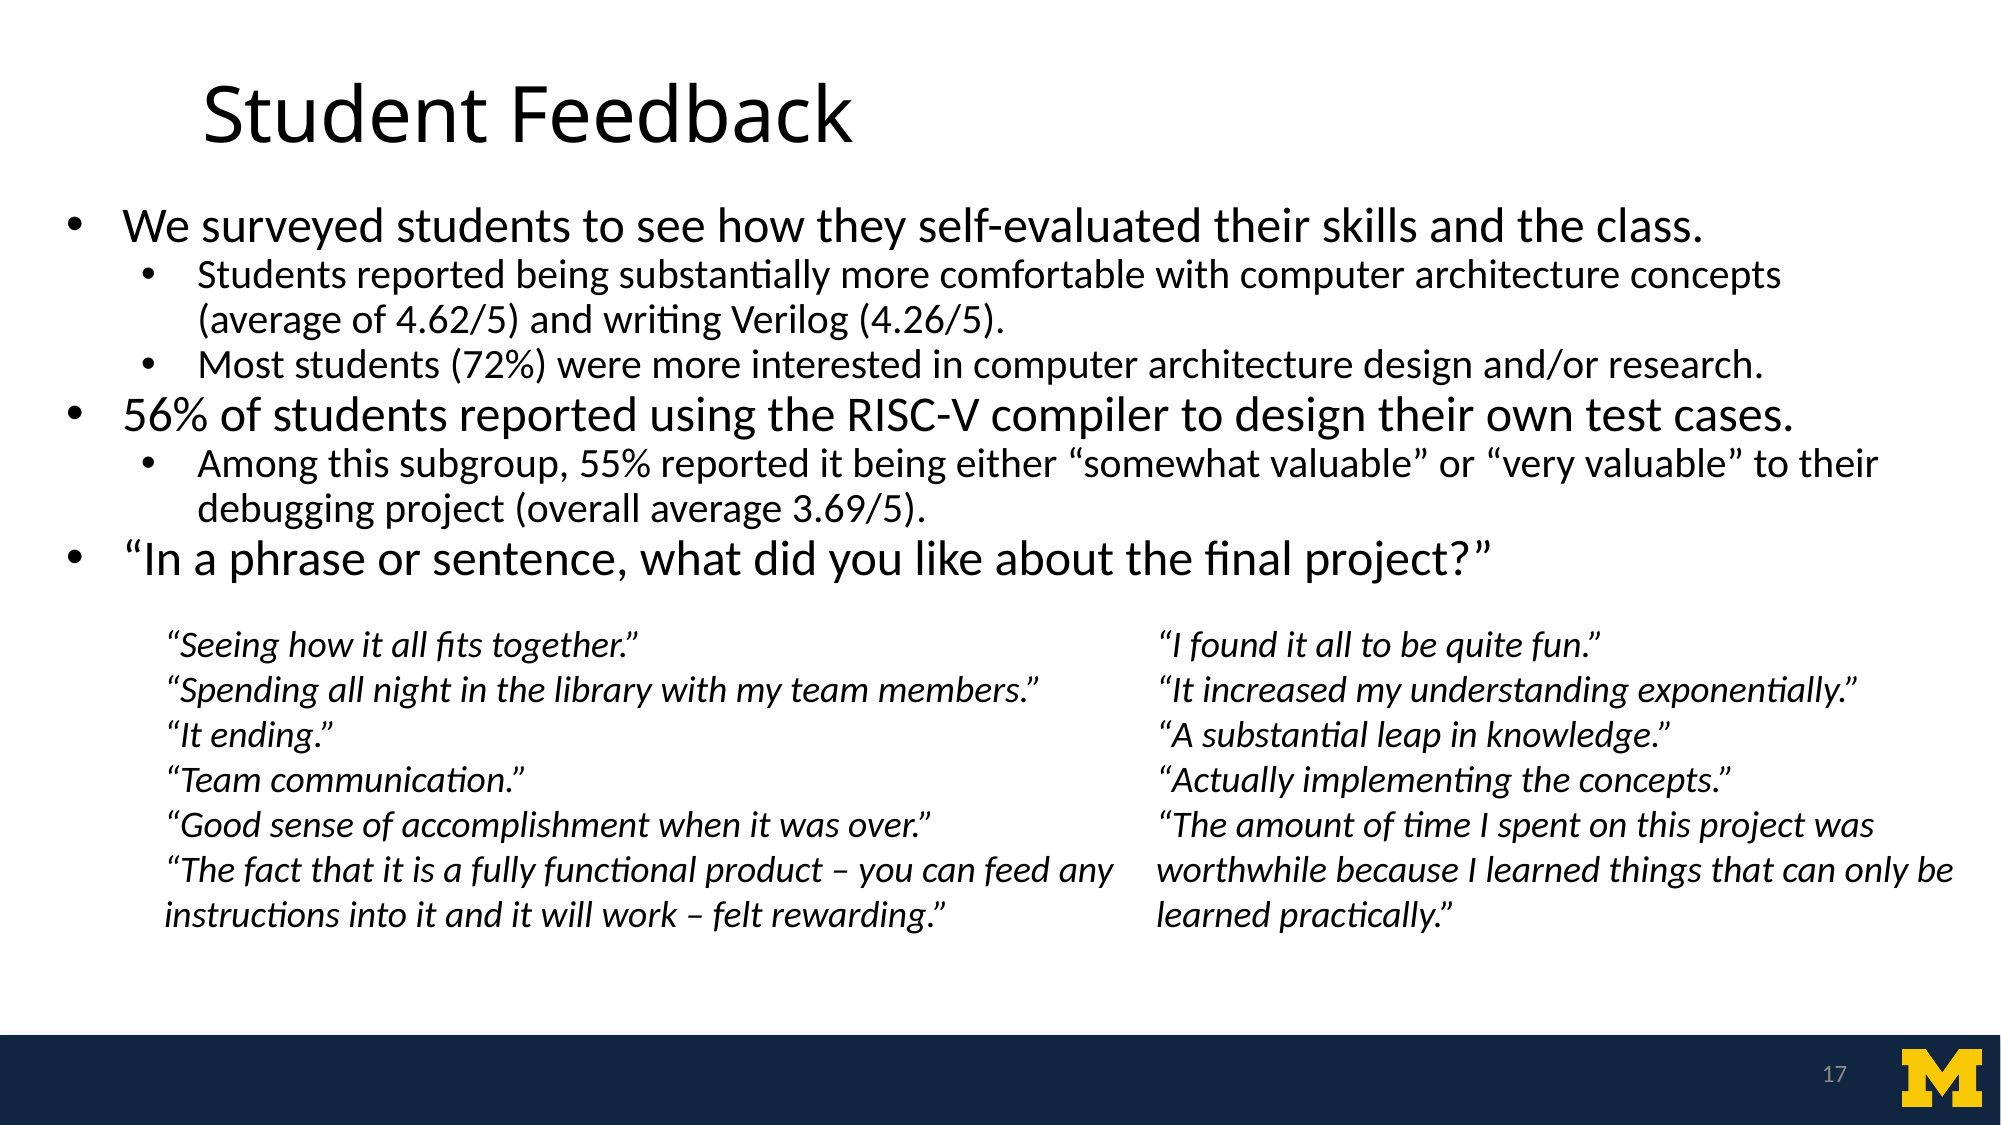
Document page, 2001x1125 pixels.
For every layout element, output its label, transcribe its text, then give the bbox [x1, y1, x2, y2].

text_box “I found it all to be quite fun.” “It increased my understanding exponentially.” “A substantial leap in knowledge.” “Actually implementing the concepts.” “The amount of time I spent on this project was worthwhile because I learned things that can only be learned practically.” [1141, 612, 1979, 988]
text_box “Seeing how it all fits together.” “Spending all night in the library with my team members.” “It ending.” “Team communication.” “Good sense of accomplishment when it was over.” “The fact that it is a fully functional product – you can feed any instructions into it and it will work – felt rewarding.” [149, 612, 1130, 943]
picture [1902, 1049, 1982, 1107]
slide_number 17 [1412, 1042, 1863, 1103]
title Student Feedback [182, 53, 1940, 178]
subtitle We surveyed students to see how they self-evaluated their skills and the class. Students reported being substantially more comfortable with computer architecture concepts (average of 4.62/5) and writing Verilog (4.26/5). Most students (72%) were more interested in computer architecture design and/or research. 56% of students reported using the RISC-V compiler to design their own test cases. Among this subgroup, 55% reported it being either “somewhat valuable” or “very valuable” to their debugging project (overall average 3.69/5). “In a phrase or sentence, what did you like about the final project?” [46, 178, 1954, 774]
